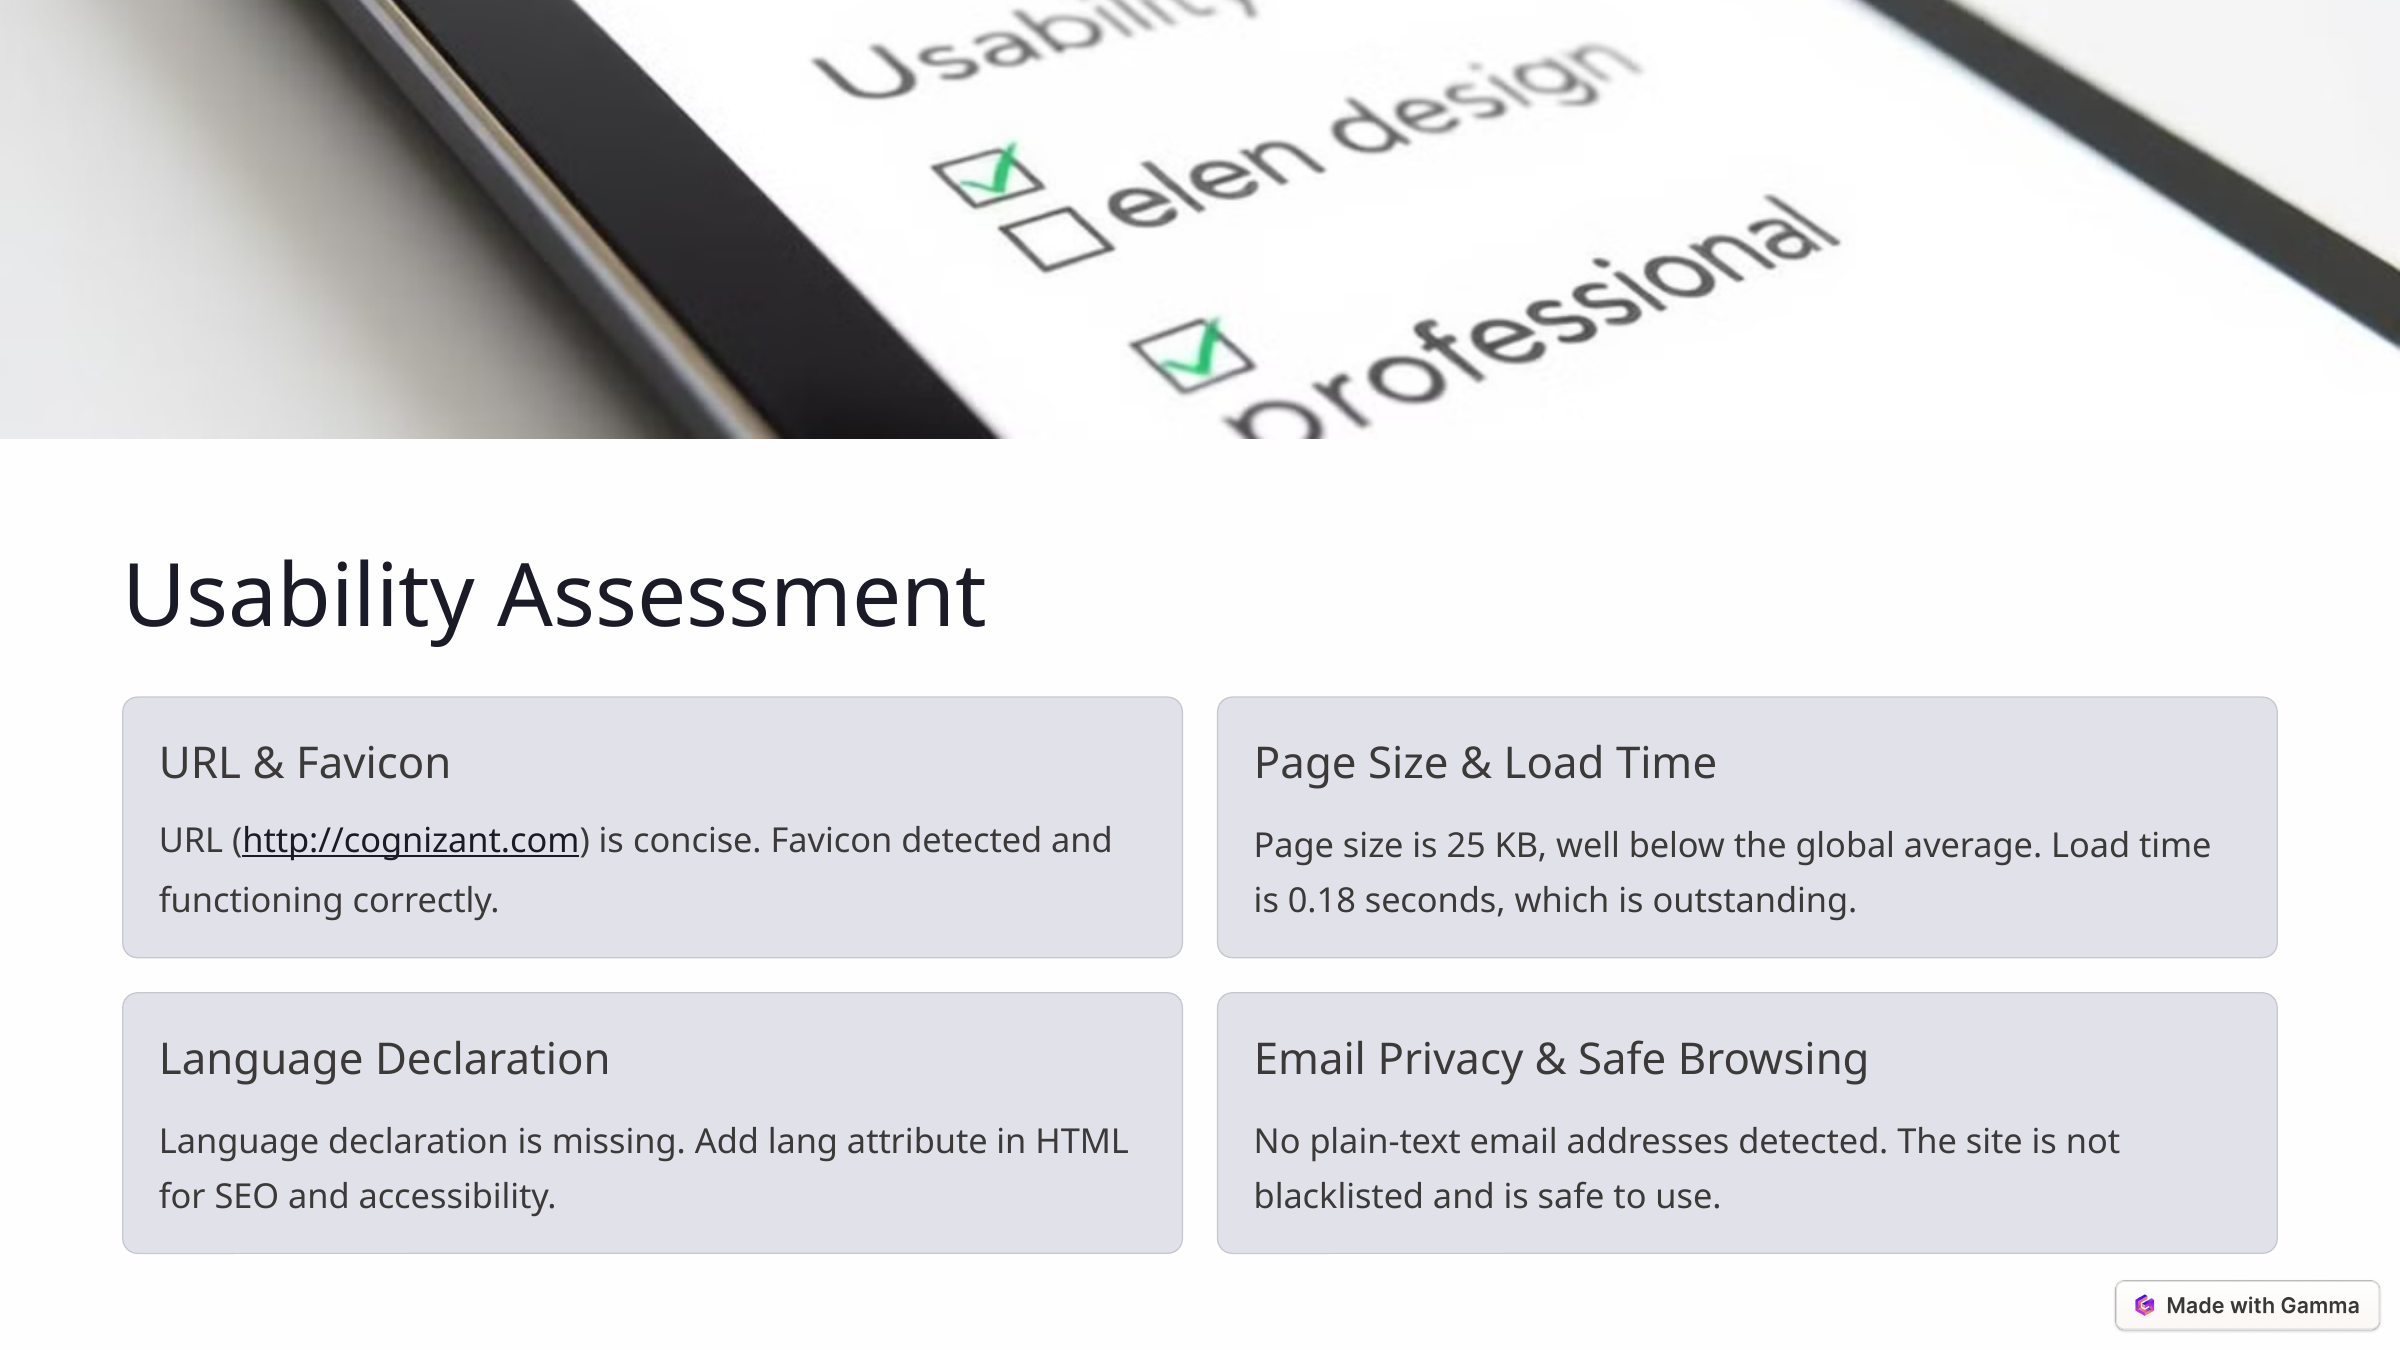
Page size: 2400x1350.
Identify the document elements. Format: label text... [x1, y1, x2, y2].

text_box [122, 697, 1183, 958]
picture [2106, 1271, 2389, 1339]
text_box [1217, 697, 2278, 958]
text_box Language Declaration [159, 1029, 607, 1084]
text_box Usability Assessment [122, 534, 1000, 645]
picture [0, 0, 2400, 439]
text_box Page Size & Load Time [1253, 733, 1718, 789]
text_box URL (http://cognizant.com) is concise. Favicon detected and functioning correctly. [158, 809, 1147, 922]
text_box [122, 992, 1183, 1254]
text_box URL & Favicon [158, 733, 598, 789]
text_box No plain-text email addresses detected. The site is not blacklisted and is safe to use. [1253, 1104, 2241, 1218]
text_box Page size is 25 KB, well below the global average. Load time is 0.18 seconds, which is outstanding. [1253, 809, 2241, 922]
text_box Email Privacy & Safe Browsing [1253, 1029, 1861, 1084]
text_box Language declaration is missing. Add lang attribute in HTML for SEO and accessibility. [158, 1104, 1147, 1218]
text_box [1217, 992, 2278, 1254]
